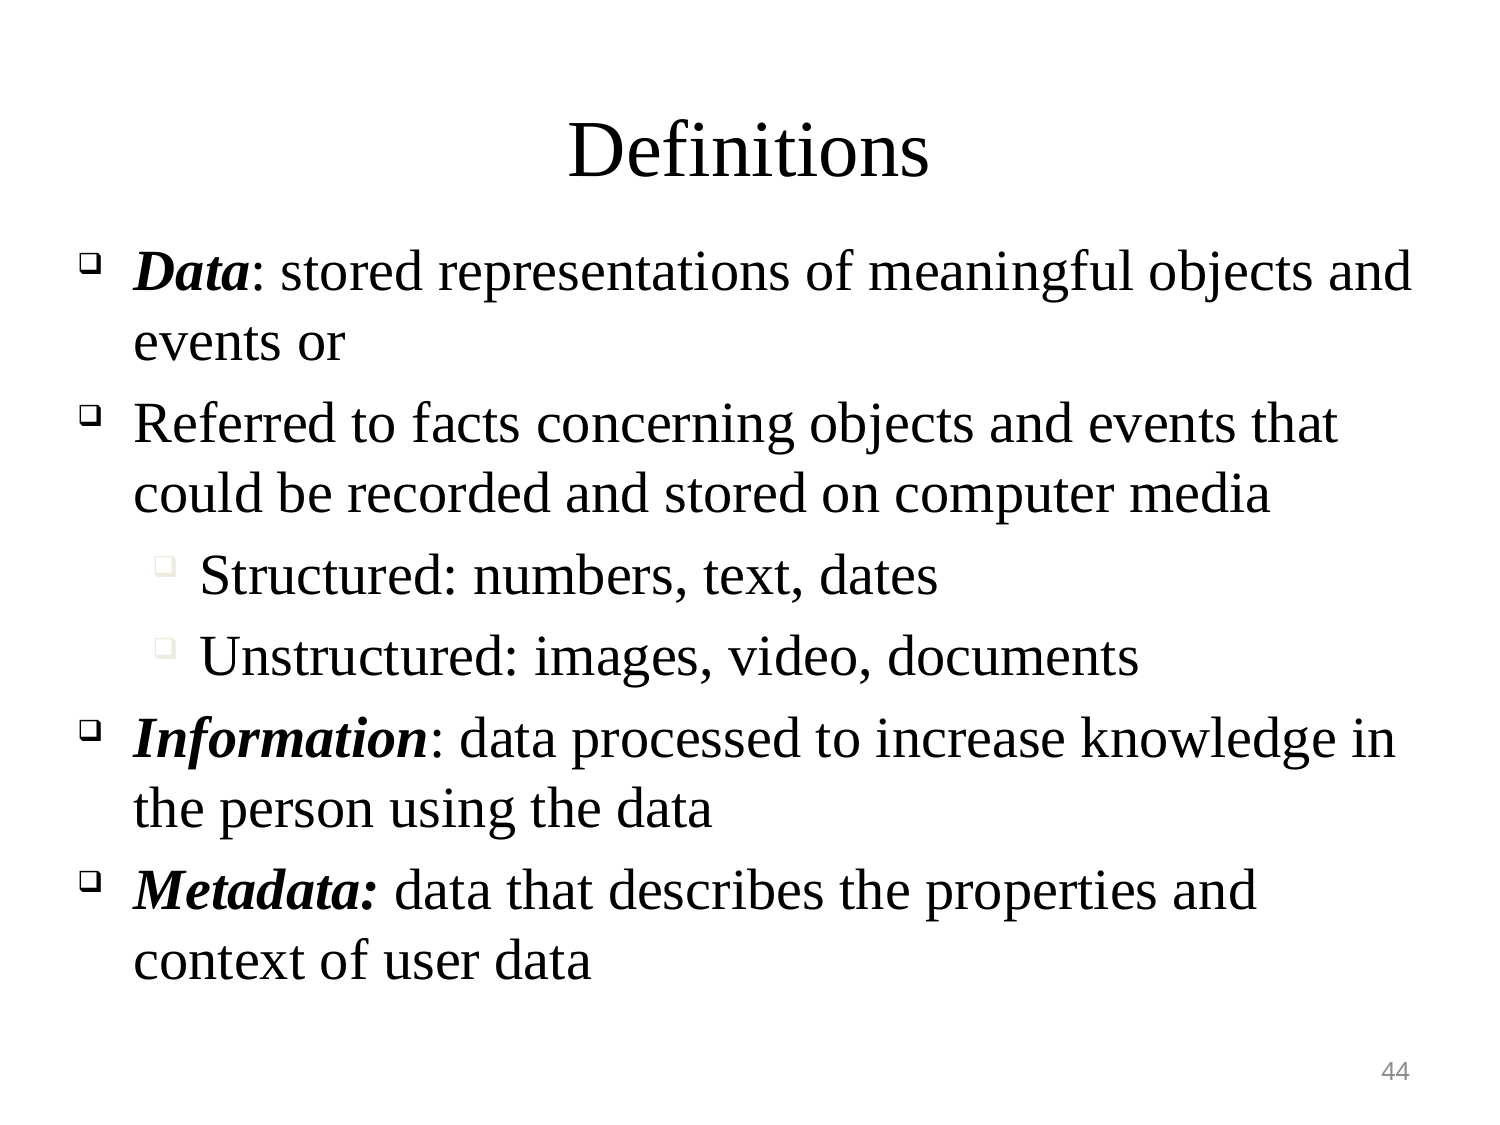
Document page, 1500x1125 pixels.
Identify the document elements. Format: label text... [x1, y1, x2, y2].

slide_number 44 [1074, 1042, 1425, 1103]
list Data: stored representations of meaningful objects and events or Referred to facts concerning objects and events that could be recorded and stored on computer media Structured: numbers, text, dates Unstructured: images, video, documents Information: data processed to increase knowledge in the person using the data Metadata: data that describes the properties and context of user data [62, 224, 1450, 1013]
title Definitions [75, 87, 1425, 200]
